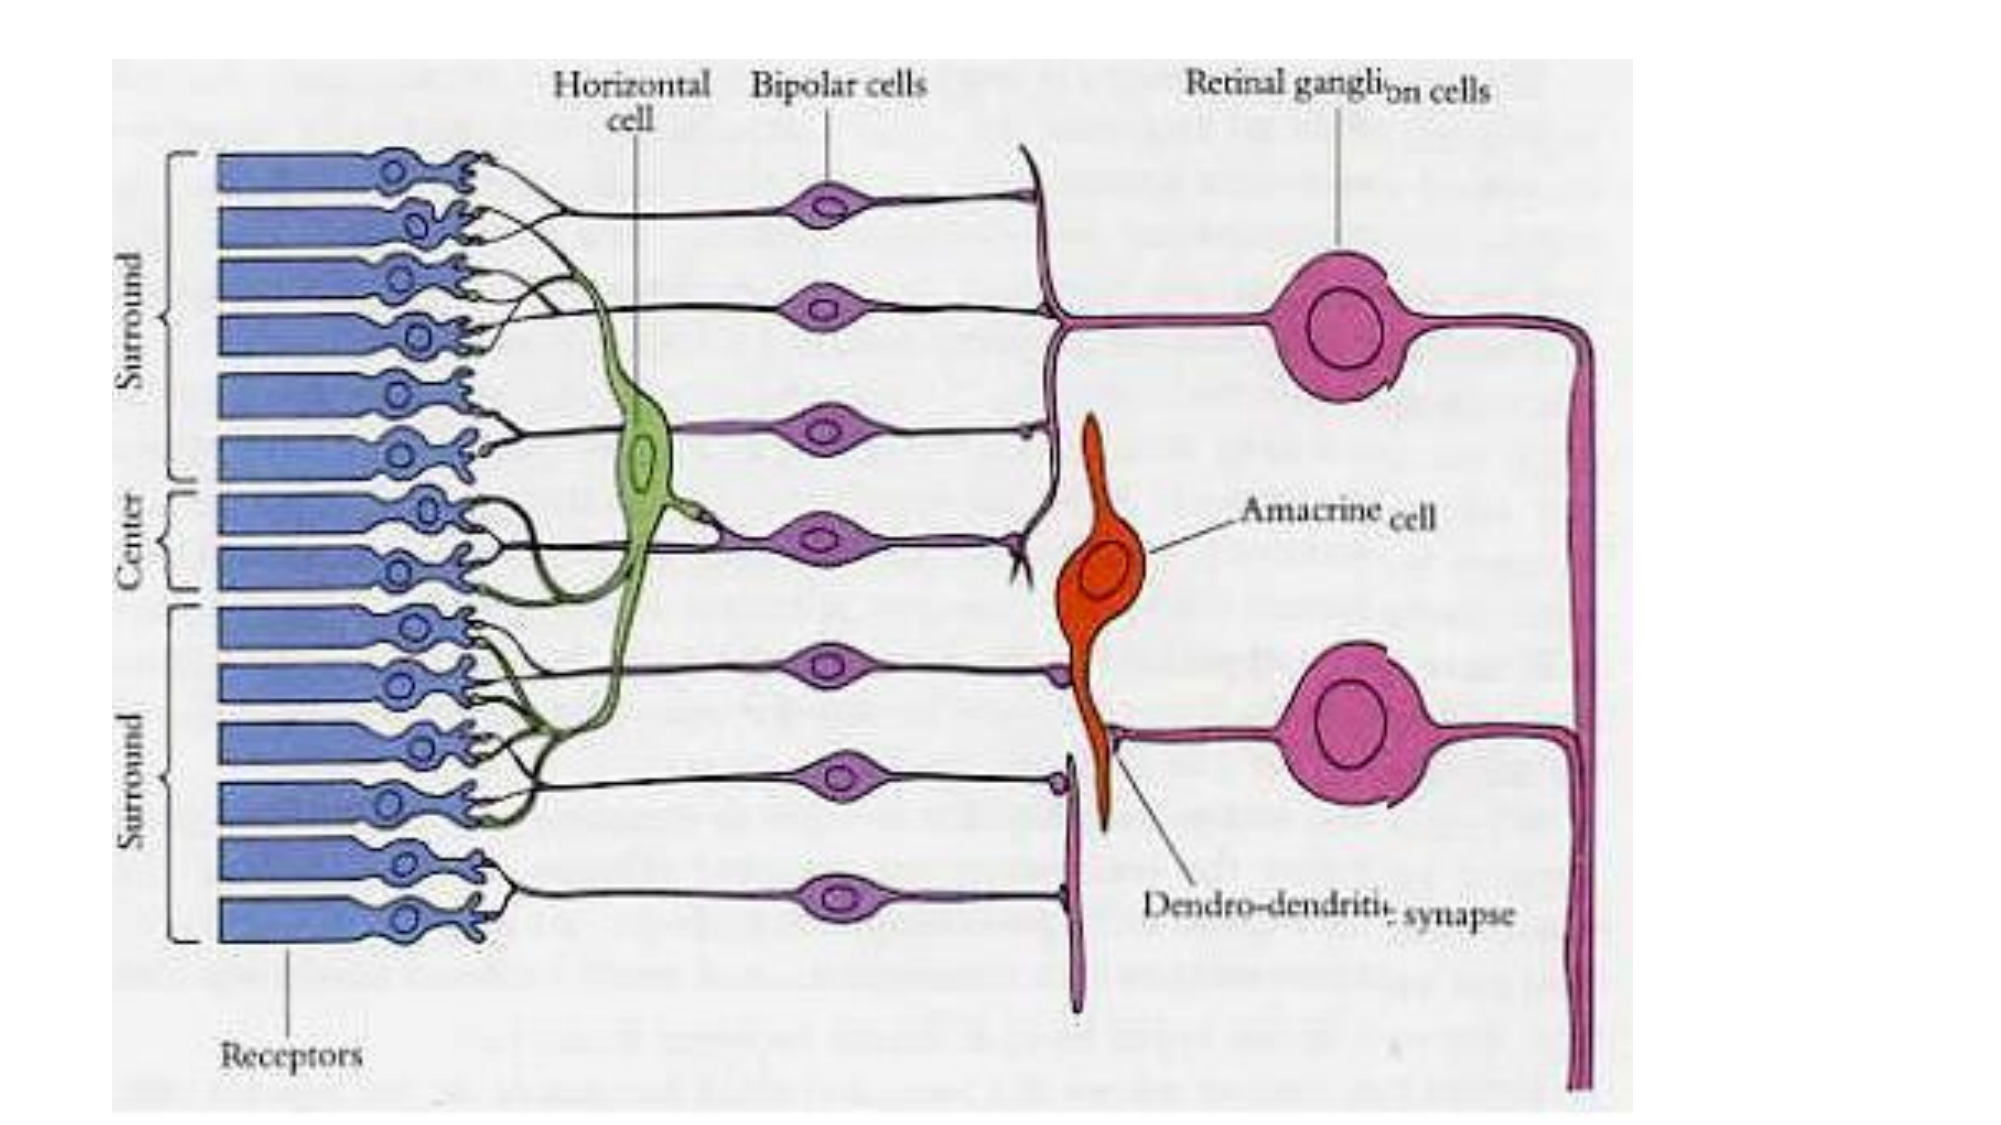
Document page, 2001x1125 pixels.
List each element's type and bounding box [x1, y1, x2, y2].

list [112, 59, 1633, 1125]
